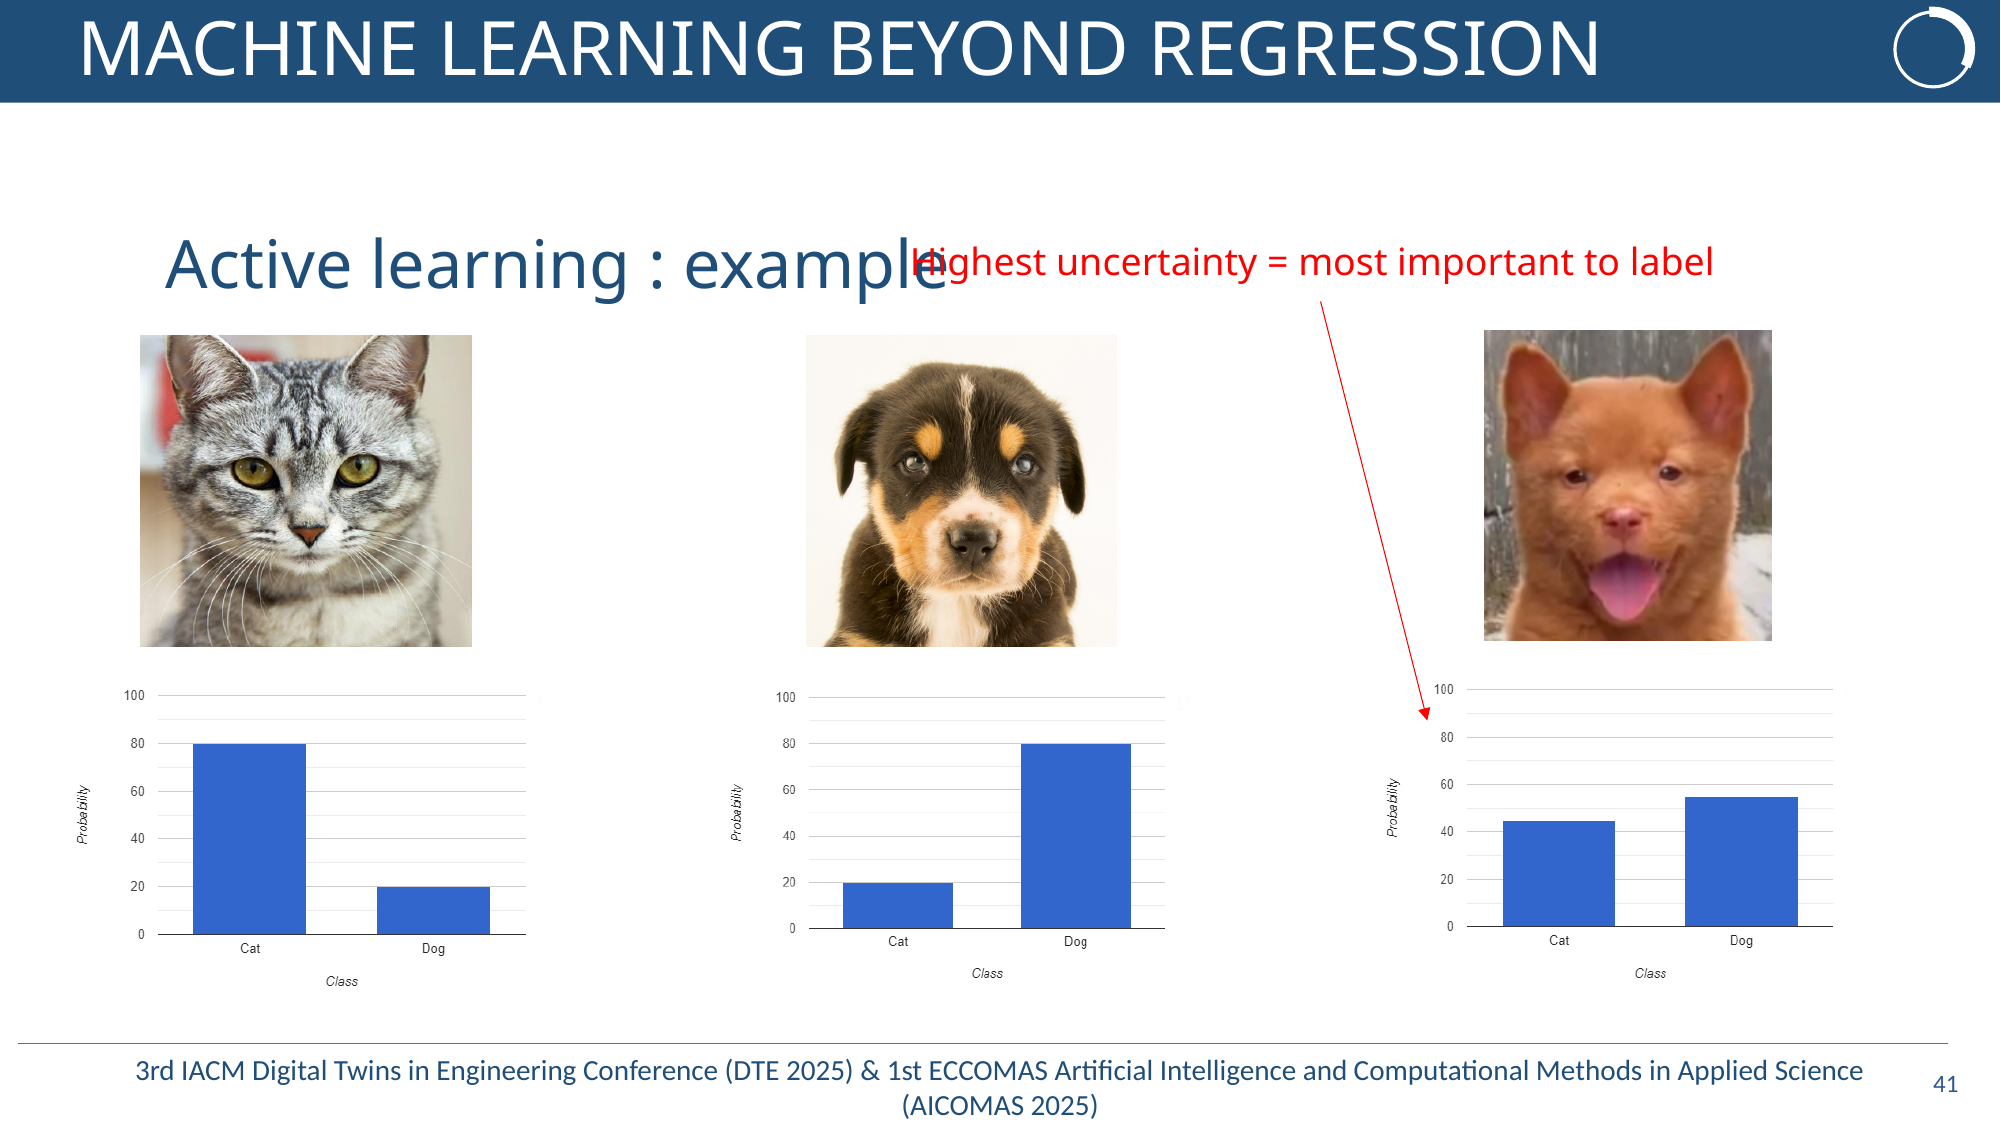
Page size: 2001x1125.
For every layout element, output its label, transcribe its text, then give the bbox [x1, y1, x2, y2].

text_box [62, 335, 550, 994]
text_box [1929, 7, 1975, 68]
text_box Highest uncertainty = most important to label [895, 208, 1895, 291]
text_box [717, 335, 1206, 985]
text_box [1893, 10, 1973, 88]
text_box Active learning : example [150, 134, 1206, 309]
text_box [1372, 330, 1883, 985]
slide_number 40 [1843, 1053, 1974, 1113]
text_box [1320, 301, 1428, 721]
title MACHINE LEARNING BEYOND REGRESSION [62, 6, 1813, 96]
